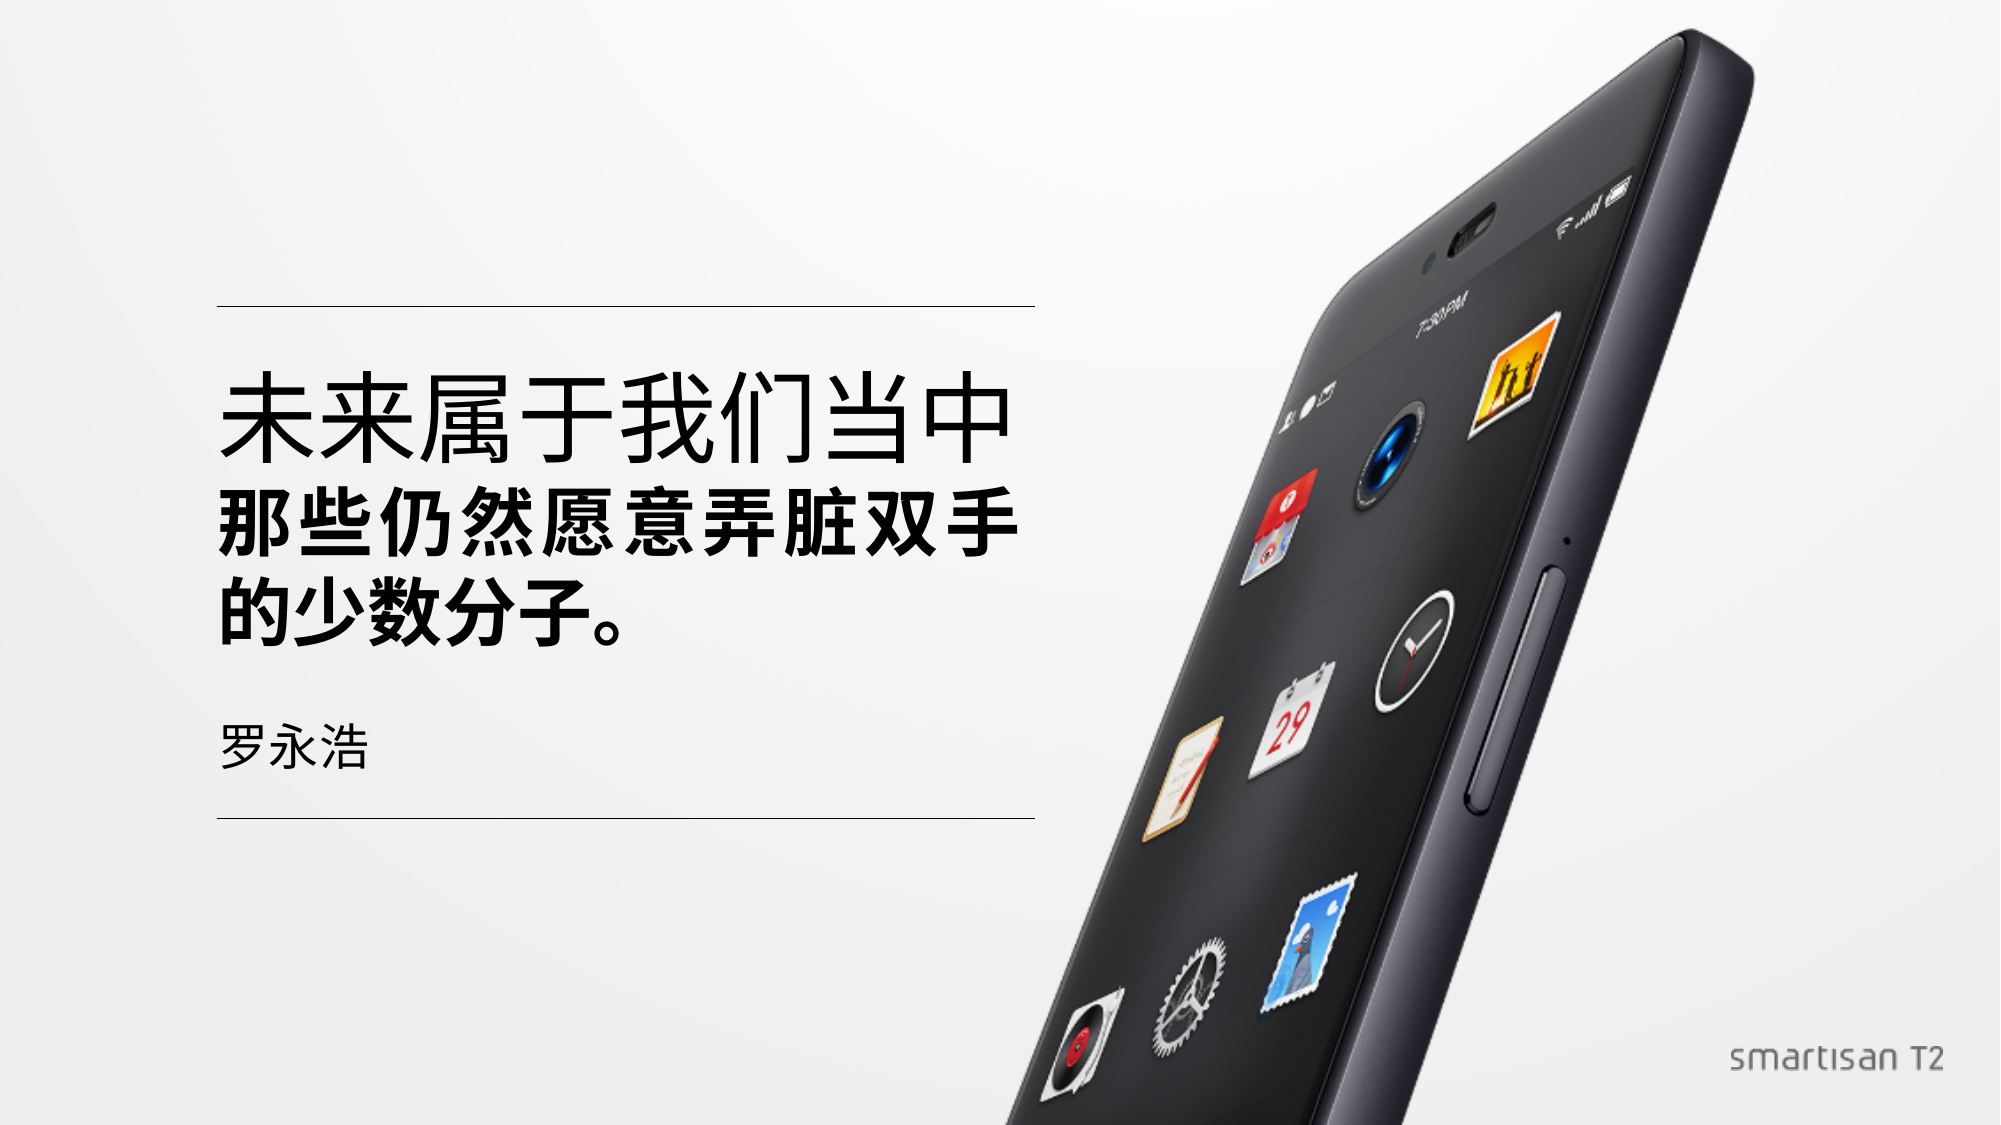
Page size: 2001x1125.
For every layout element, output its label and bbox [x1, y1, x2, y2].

text_box [203, 306, 1036, 819]
picture [0, 0, 2000, 1125]
